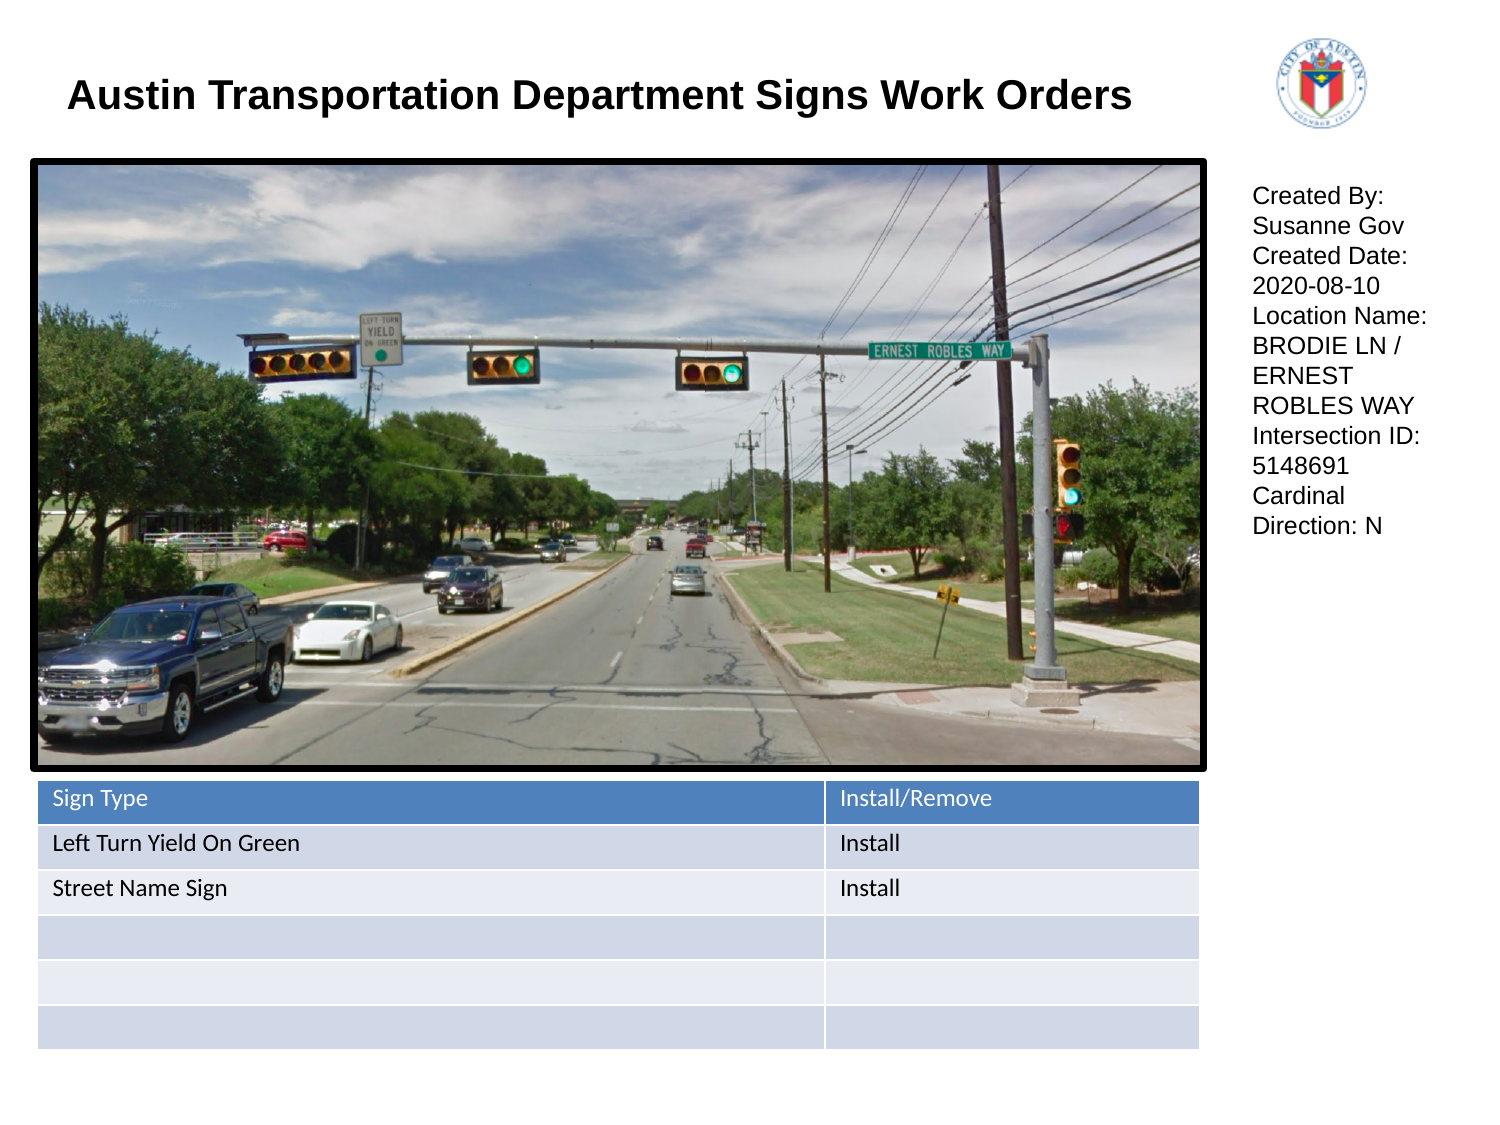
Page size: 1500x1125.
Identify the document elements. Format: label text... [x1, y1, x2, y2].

table_cell [38, 961, 824, 1004]
table_cell Left Turn Yield On Green [38, 826, 824, 869]
picture [1274, 37, 1369, 132]
table_cell [826, 961, 1199, 1004]
text_box Austin Transportation Department Signs Work Orders [51, 60, 1149, 125]
table_header Sign Type [38, 781, 824, 824]
table_cell [826, 916, 1199, 959]
picture [37, 164, 1201, 766]
table_cell [38, 916, 824, 959]
text_box Created By: Susanne Gov Created Date: 2020-08-10 Location Name: BRODIE LN / ERNEST ROBLES WAY Intersection ID: 5148691 Cardinal Direction: N [1237, 172, 1463, 547]
table_cell [38, 1006, 824, 1049]
table_cell Street Name Sign [38, 871, 824, 914]
table_cell Install [826, 826, 1199, 869]
table_cell Install [826, 871, 1199, 914]
table_header Install/Remove [826, 781, 1199, 824]
table_cell [826, 1006, 1199, 1049]
